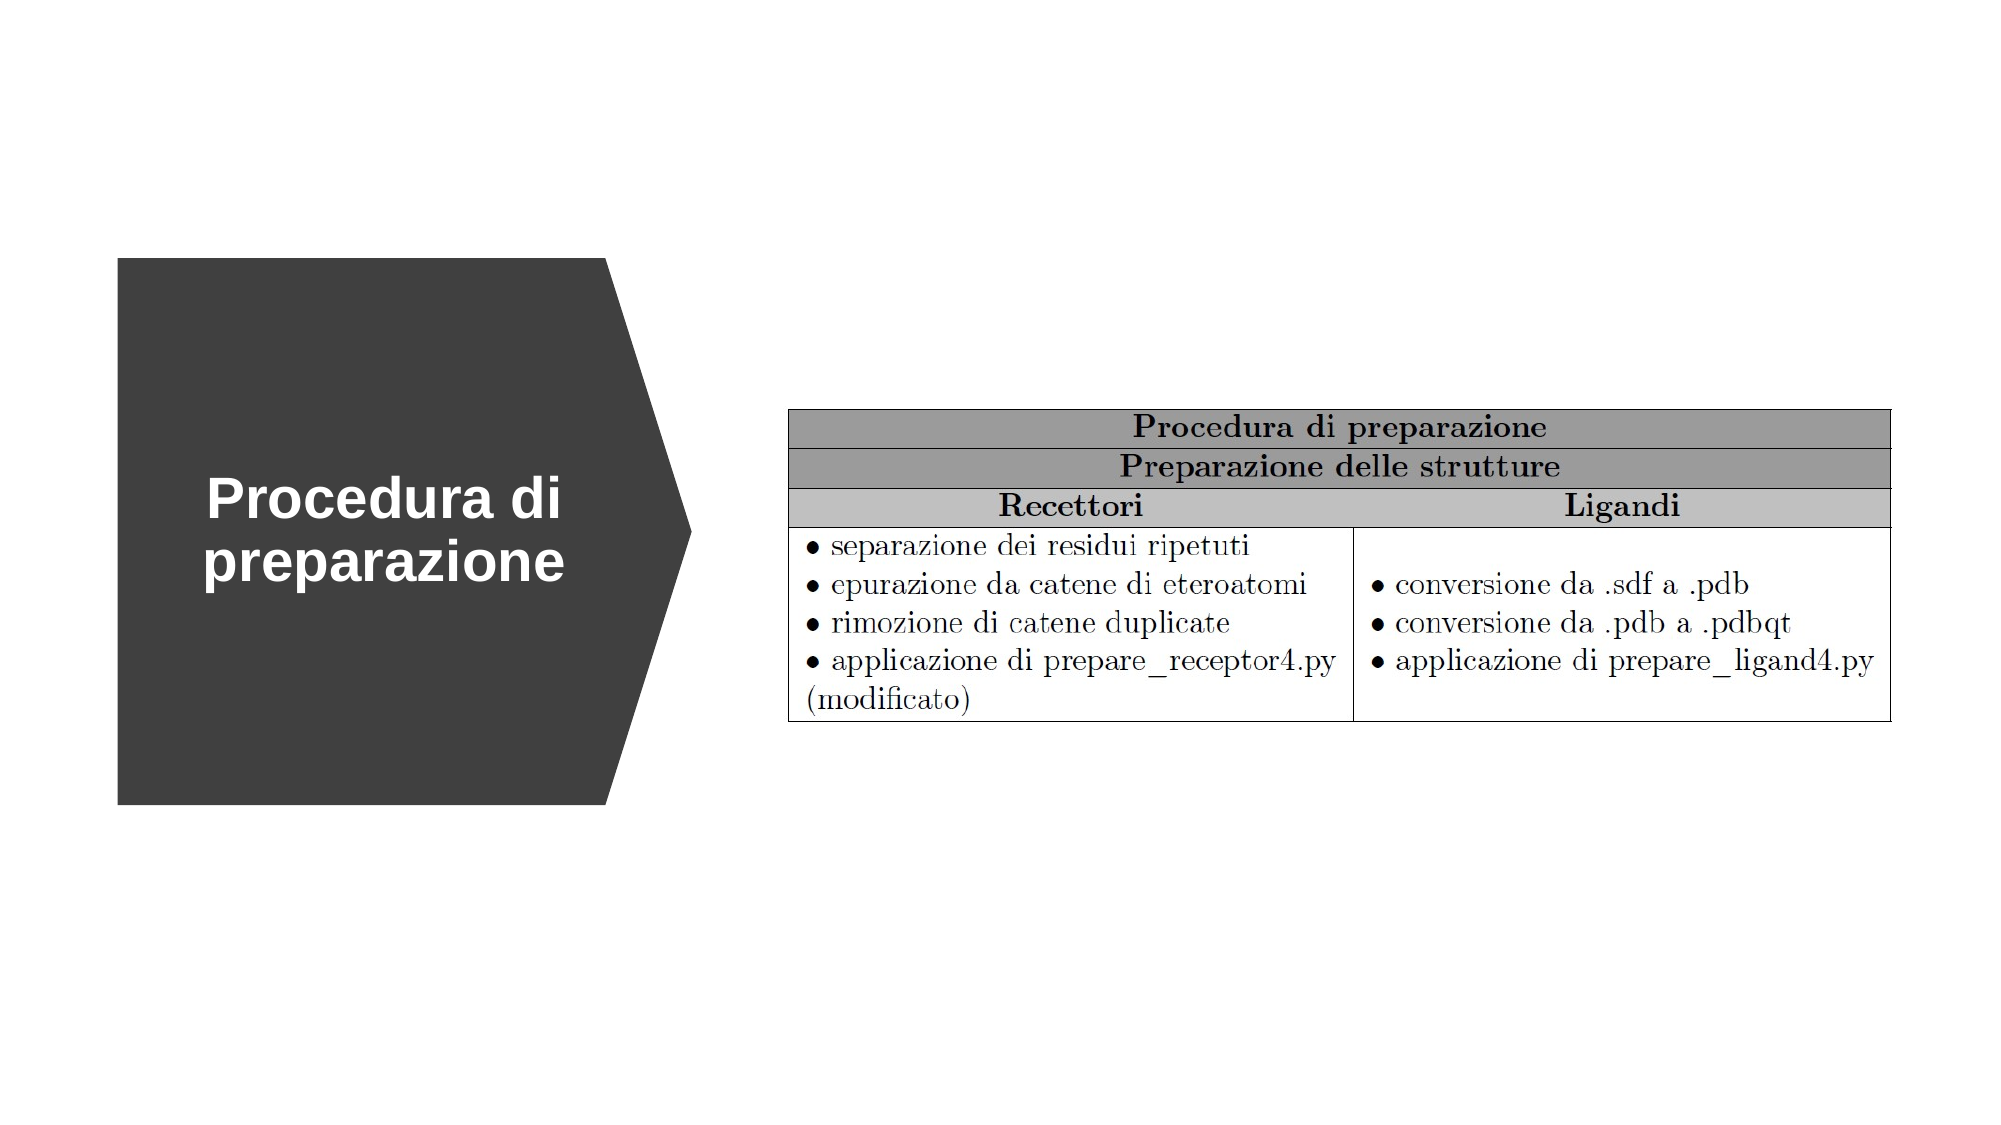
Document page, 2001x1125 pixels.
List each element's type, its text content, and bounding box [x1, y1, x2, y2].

picture [783, 398, 1896, 727]
text_box Procedura di preparazione [168, 322, 601, 741]
text_box [116, 257, 693, 807]
